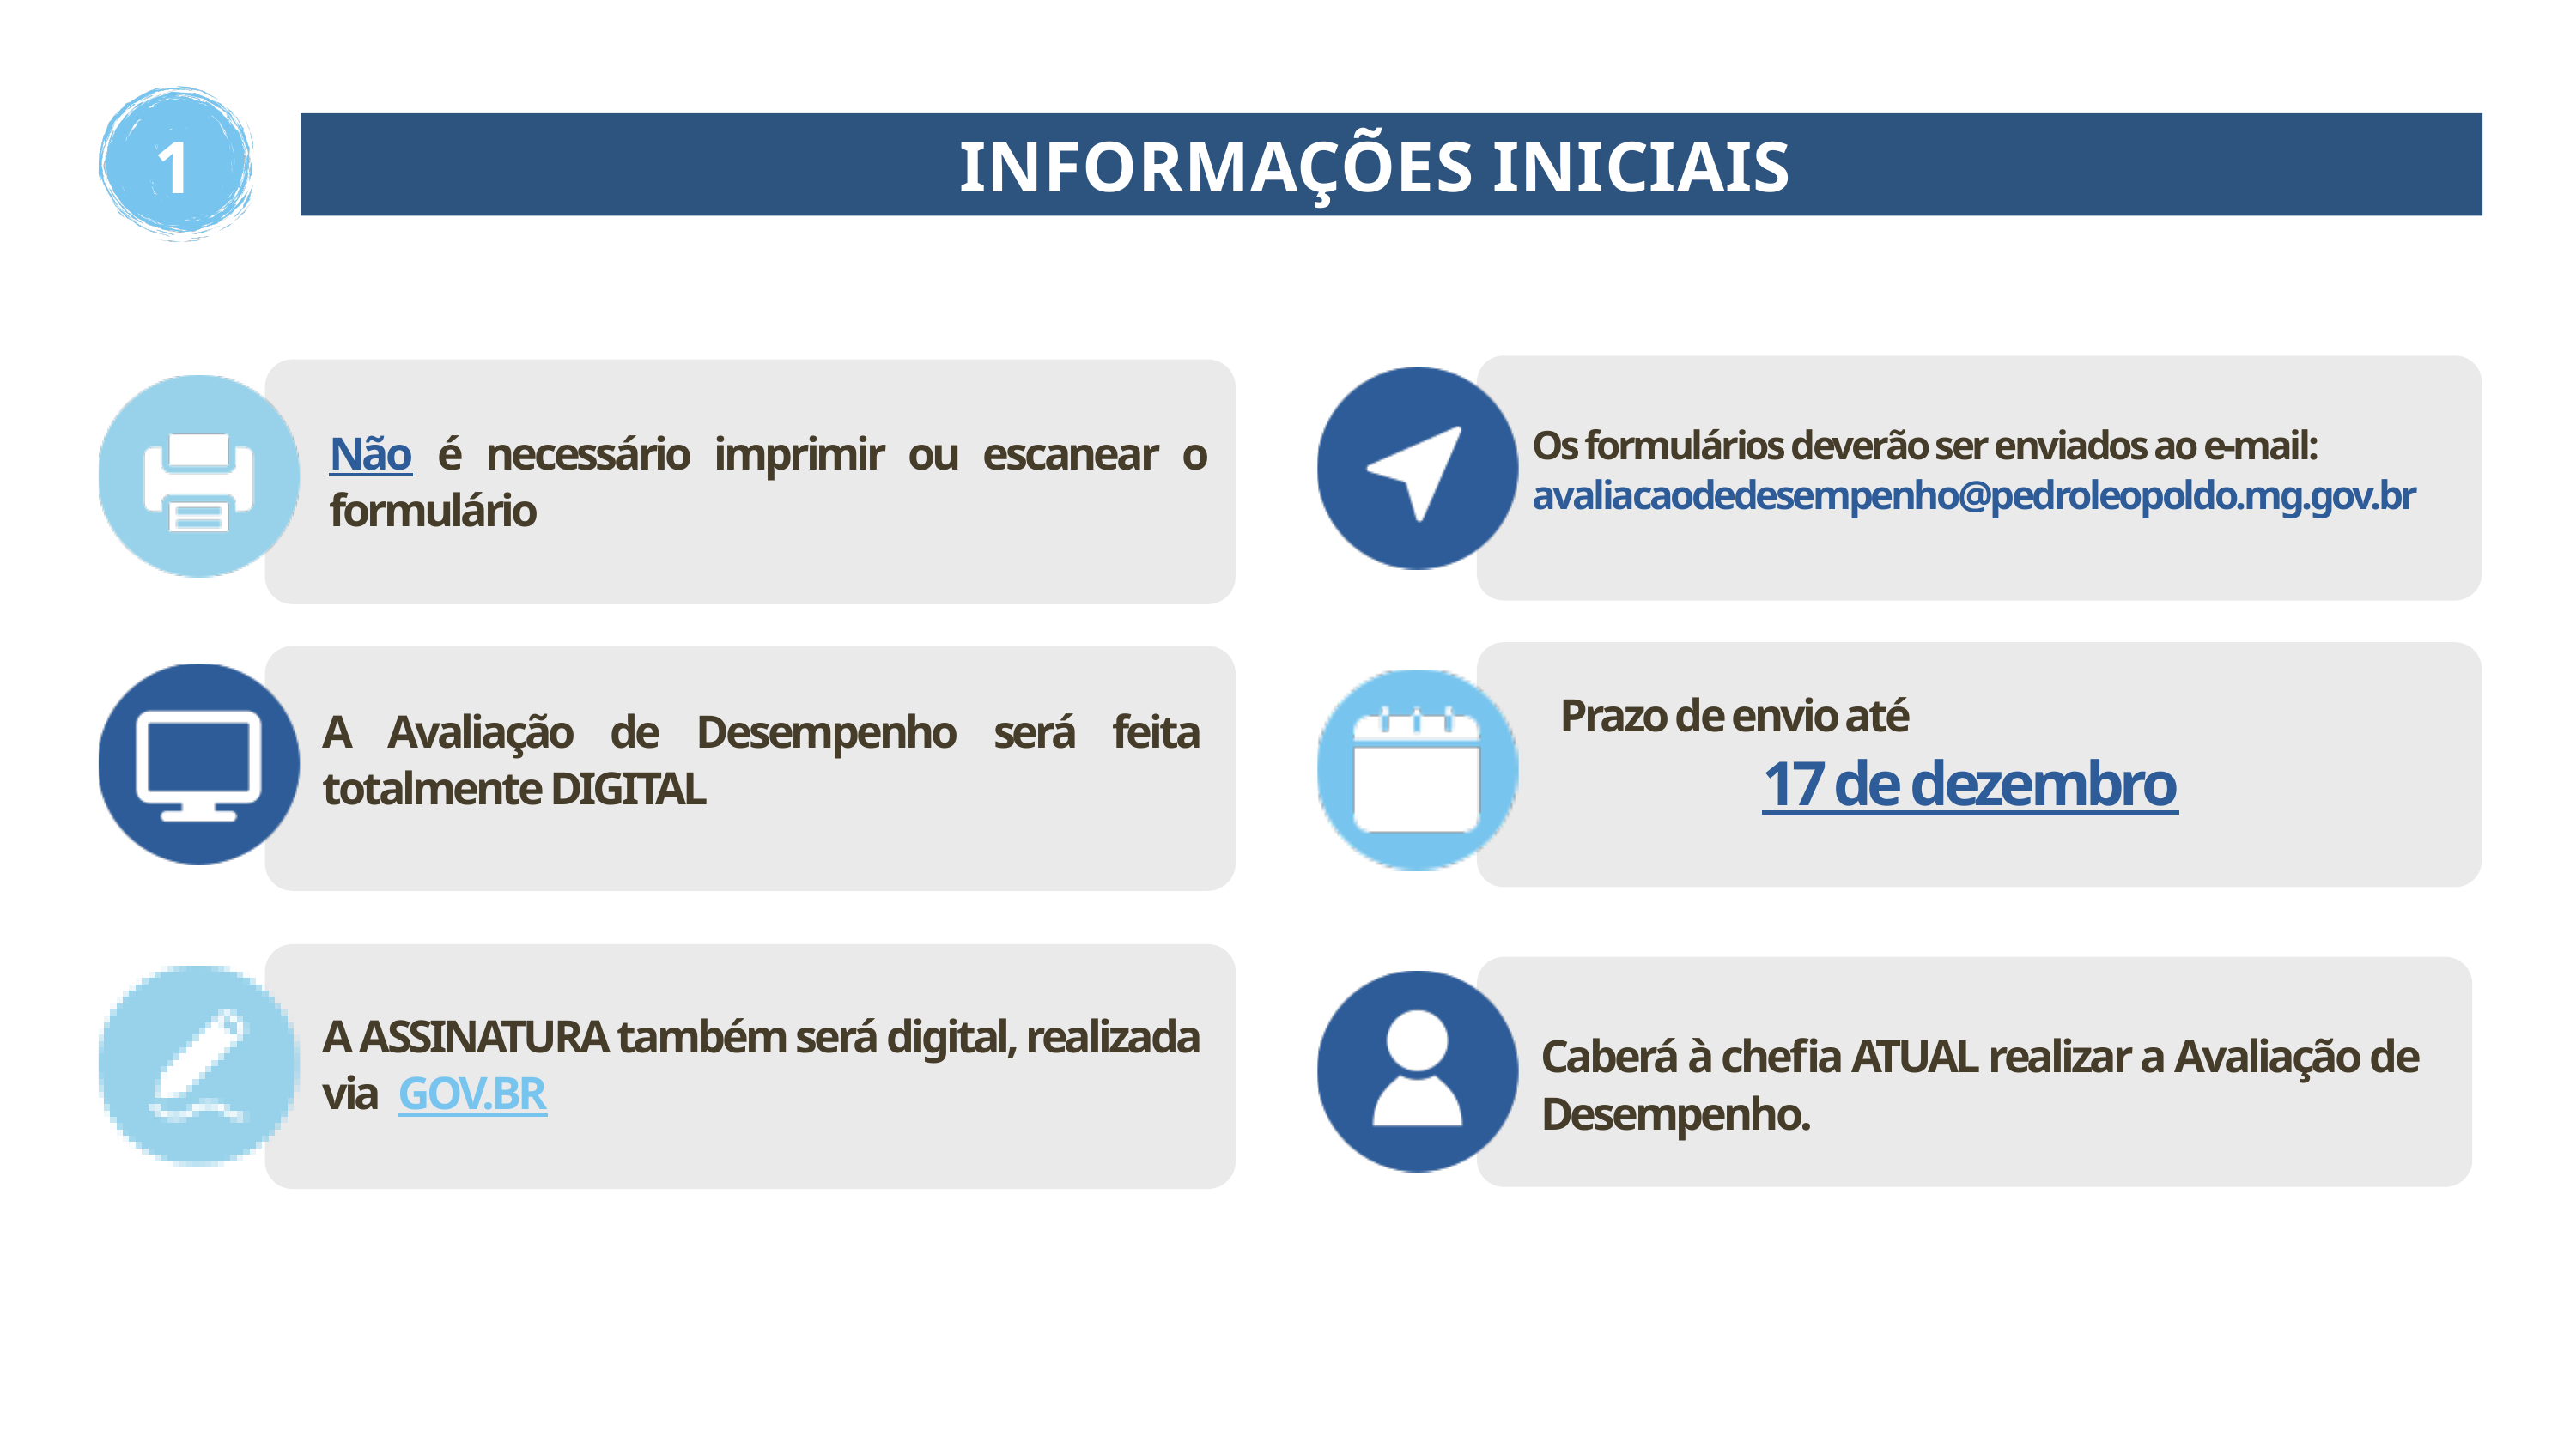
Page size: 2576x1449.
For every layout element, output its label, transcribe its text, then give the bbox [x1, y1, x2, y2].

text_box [264, 943, 1236, 1190]
text_box INFORMAÇÕES INICIAIS [254, 116, 2498, 206]
text_box [301, 112, 2483, 116]
text_box [98, 375, 260, 578]
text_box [1476, 355, 2482, 601]
text_box [1317, 367, 1472, 570]
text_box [264, 646, 1236, 891]
text_box [301, 206, 2483, 216]
text_box [1317, 971, 1472, 1173]
text_box [98, 86, 254, 242]
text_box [1476, 641, 2482, 888]
text_box [1317, 670, 1472, 871]
text_box 1 [139, 121, 210, 208]
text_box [1476, 956, 2473, 1187]
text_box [264, 359, 1236, 605]
text_box [98, 966, 301, 1199]
text_box [98, 664, 260, 866]
